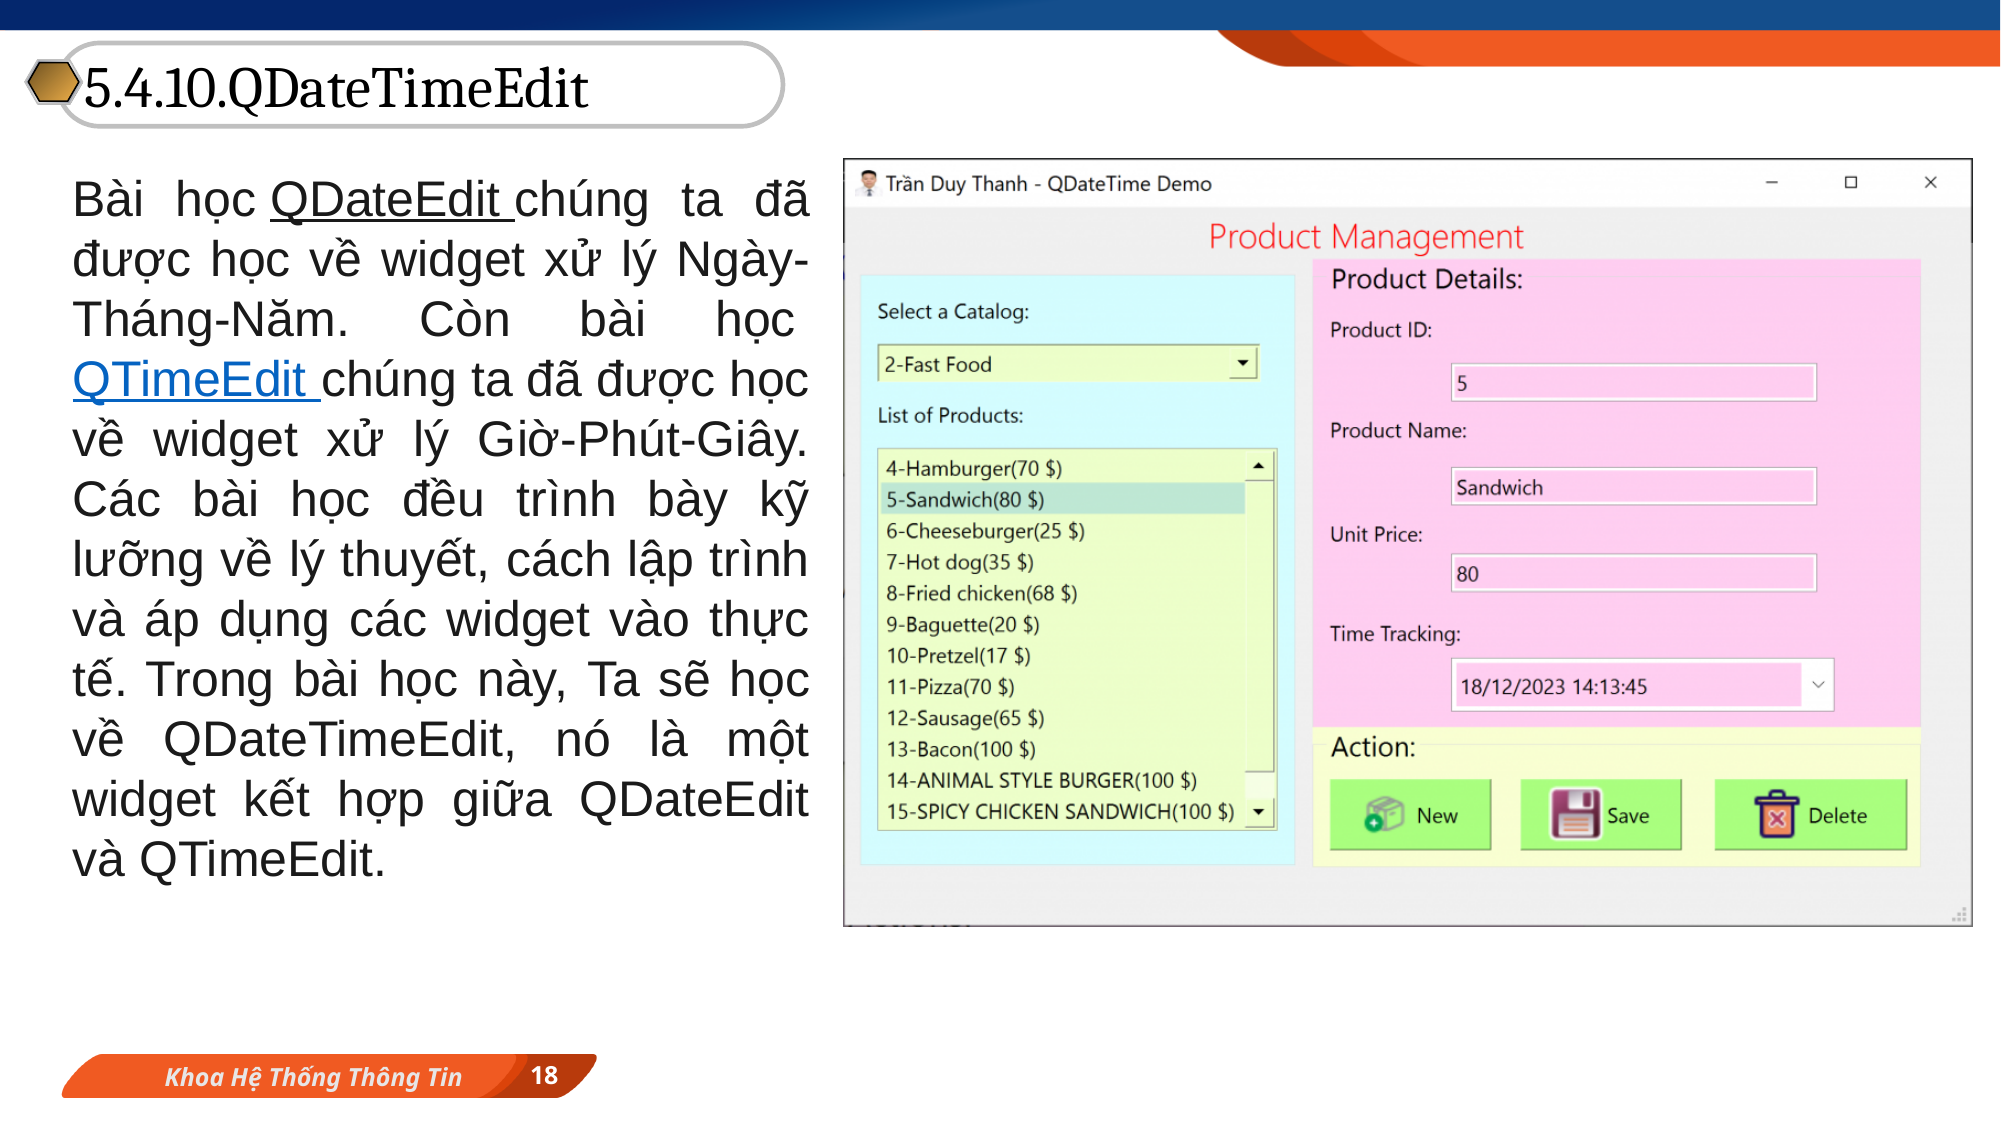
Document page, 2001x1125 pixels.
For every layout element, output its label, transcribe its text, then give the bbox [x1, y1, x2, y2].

slide_number 18 [508, 1046, 574, 1106]
picture [0, 0, 2001, 71]
picture [34, 1017, 624, 1125]
picture [843, 158, 1973, 928]
footer Khoa Hệ Thống Thông Tin [119, 1054, 508, 1098]
text_box Bài học QDateEdit chúng ta đã được học về widget xử lý Ngày-Tháng-Năm. Còn bài học QTimeEdit chúng ta đã được học về widget xử lý Giờ-Phút-Giây. Các bài học đều trình bày kỹ lưỡng về lý thuyết, cách lập trình và áp dụng các widget vào thực tế. Trong bài học này, Ta sẽ học về QDateTimeEdit, nó là một widget kết hợp giữa QDateEdit và QTimeEdit. [57, 158, 825, 894]
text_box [24, 42, 784, 127]
